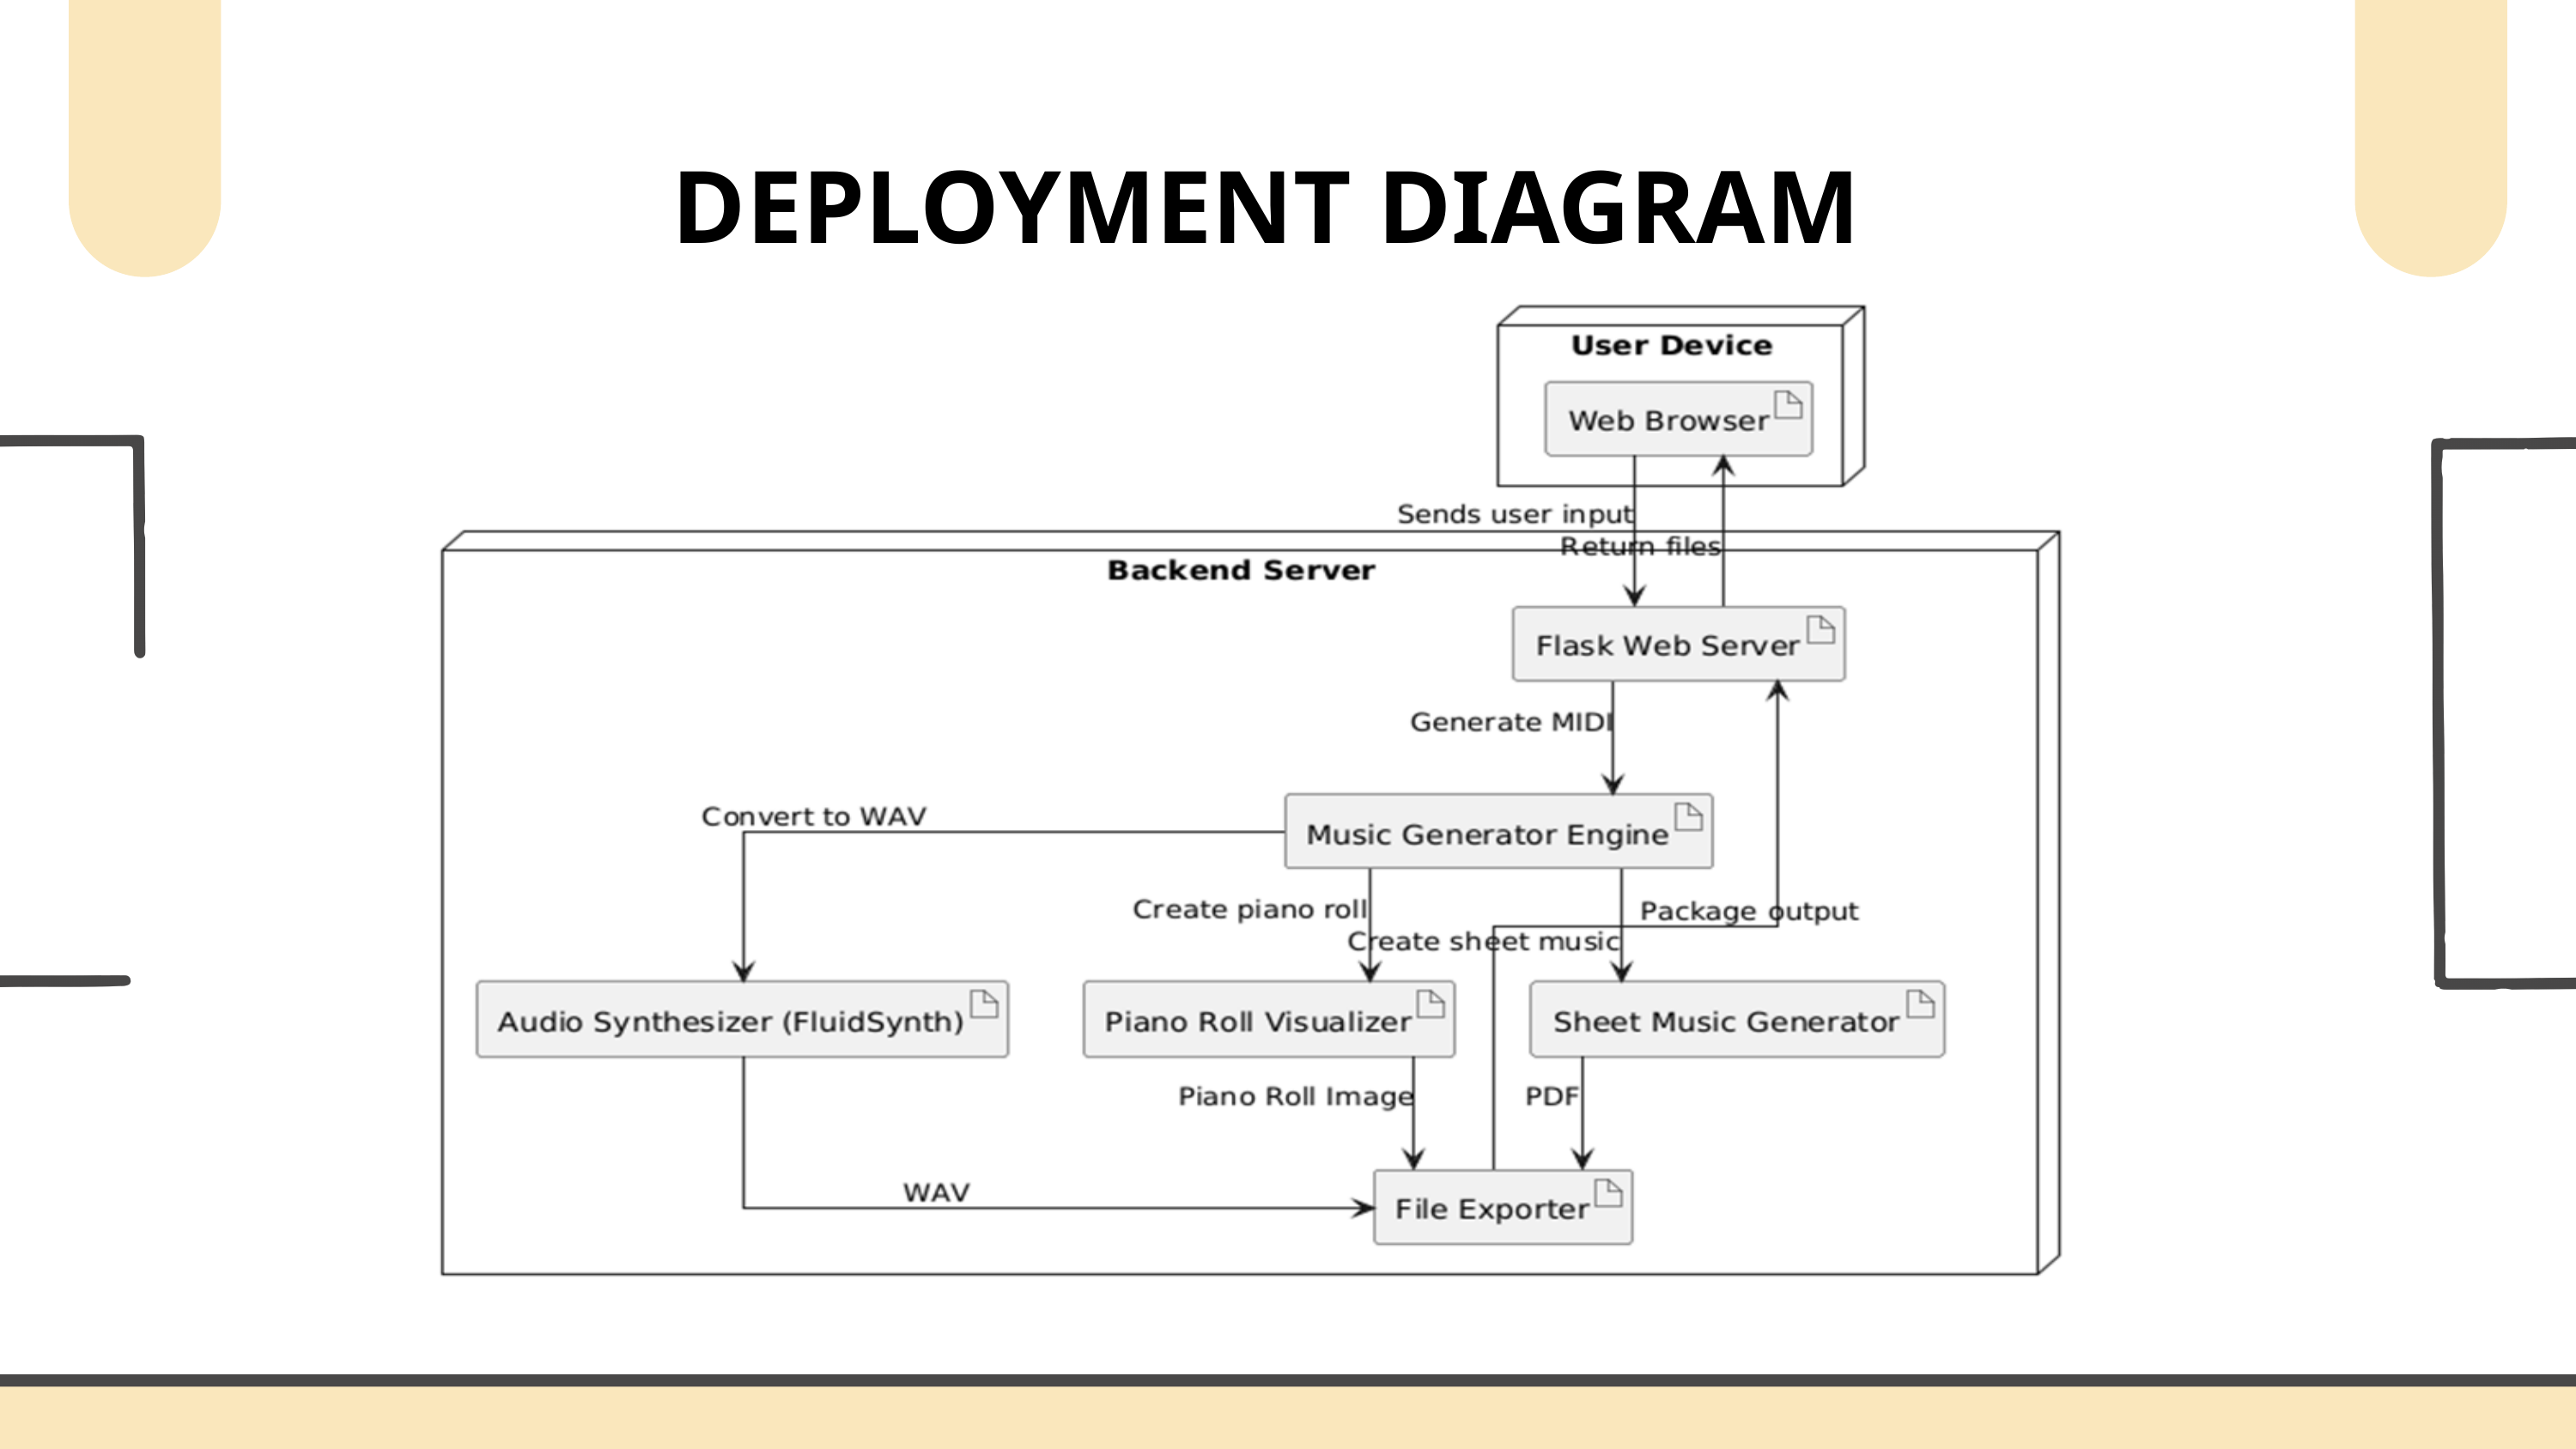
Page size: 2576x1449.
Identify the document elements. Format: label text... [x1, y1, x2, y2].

text_box [2431, 434, 2576, 990]
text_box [68, 0, 222, 277]
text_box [0, 1379, 2576, 1449]
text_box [2354, 0, 2508, 277]
text_box DEPLOYMENT DIAGRAM [354, 58, 2179, 264]
text_box [0, 434, 146, 990]
text_box [407, 294, 2093, 1304]
